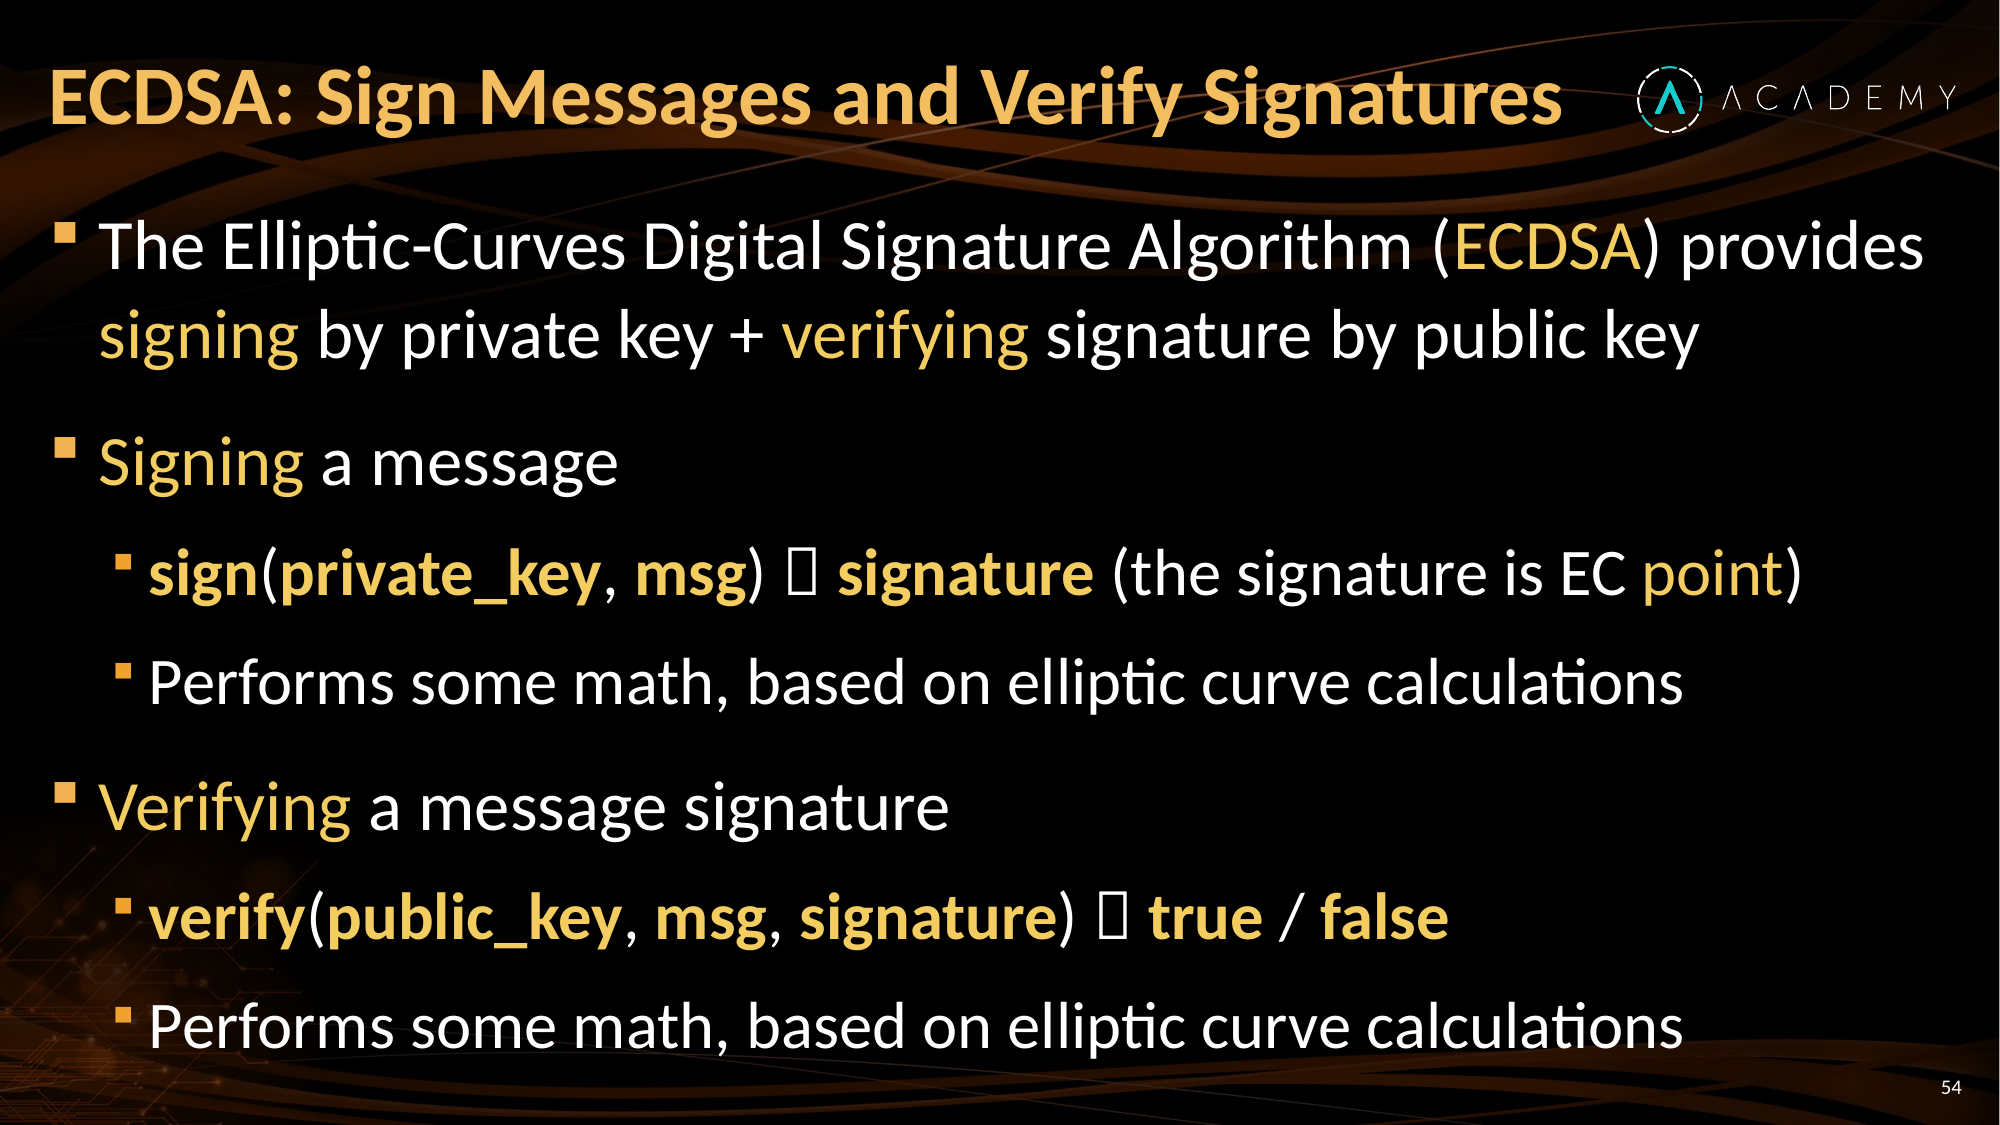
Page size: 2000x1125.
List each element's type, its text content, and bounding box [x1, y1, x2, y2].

list The Elliptic-Curves Digital Signature Algorithm (ECDSA) provides signing by private key + verifying signature by public key Signing a message sign(private_key, msg)  signature (the signature is EC point) Performs some math, based on elliptic curve calculations Verifying a message signature verify(public_key, msg, signature)  true / false Performs some math, based on elliptic curve calculations [31, 188, 1968, 1103]
title ECDSA: Sign Messages and Verify Signatures [30, 6, 1602, 189]
picture [0, 0, 2000, 1125]
